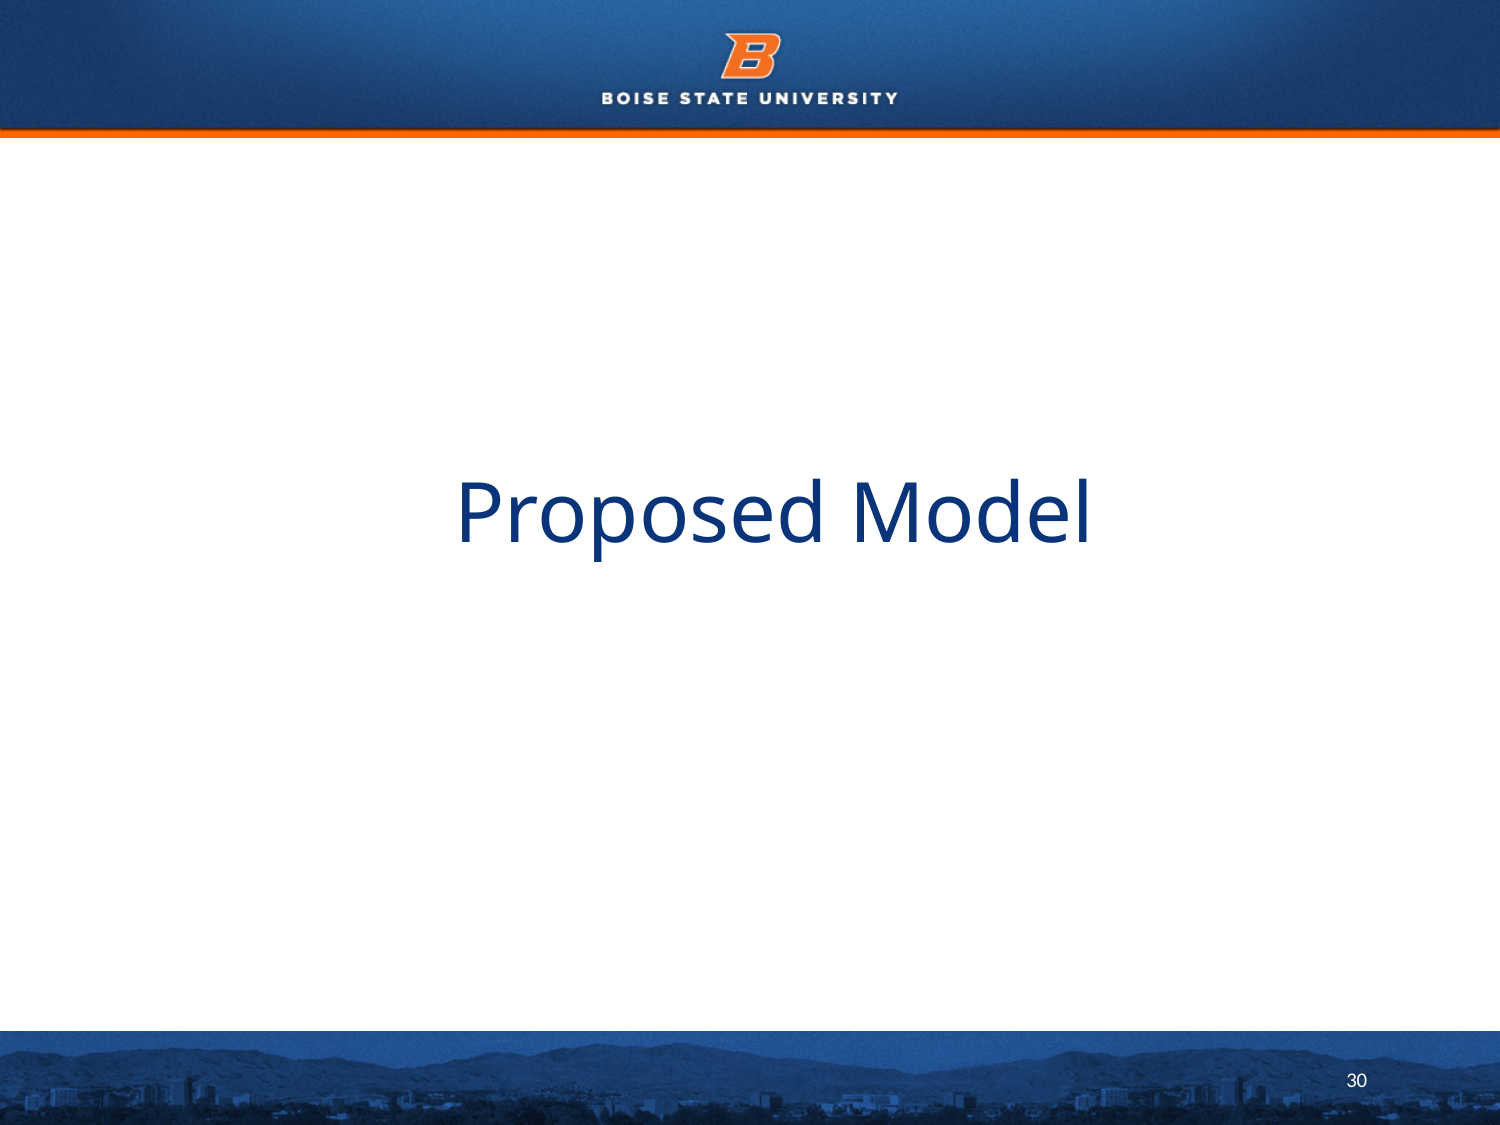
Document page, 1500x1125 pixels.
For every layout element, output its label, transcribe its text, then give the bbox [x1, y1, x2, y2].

picture [0, 1031, 1500, 1125]
title Proposed Model [99, 450, 1450, 568]
picture [0, 0, 1500, 138]
